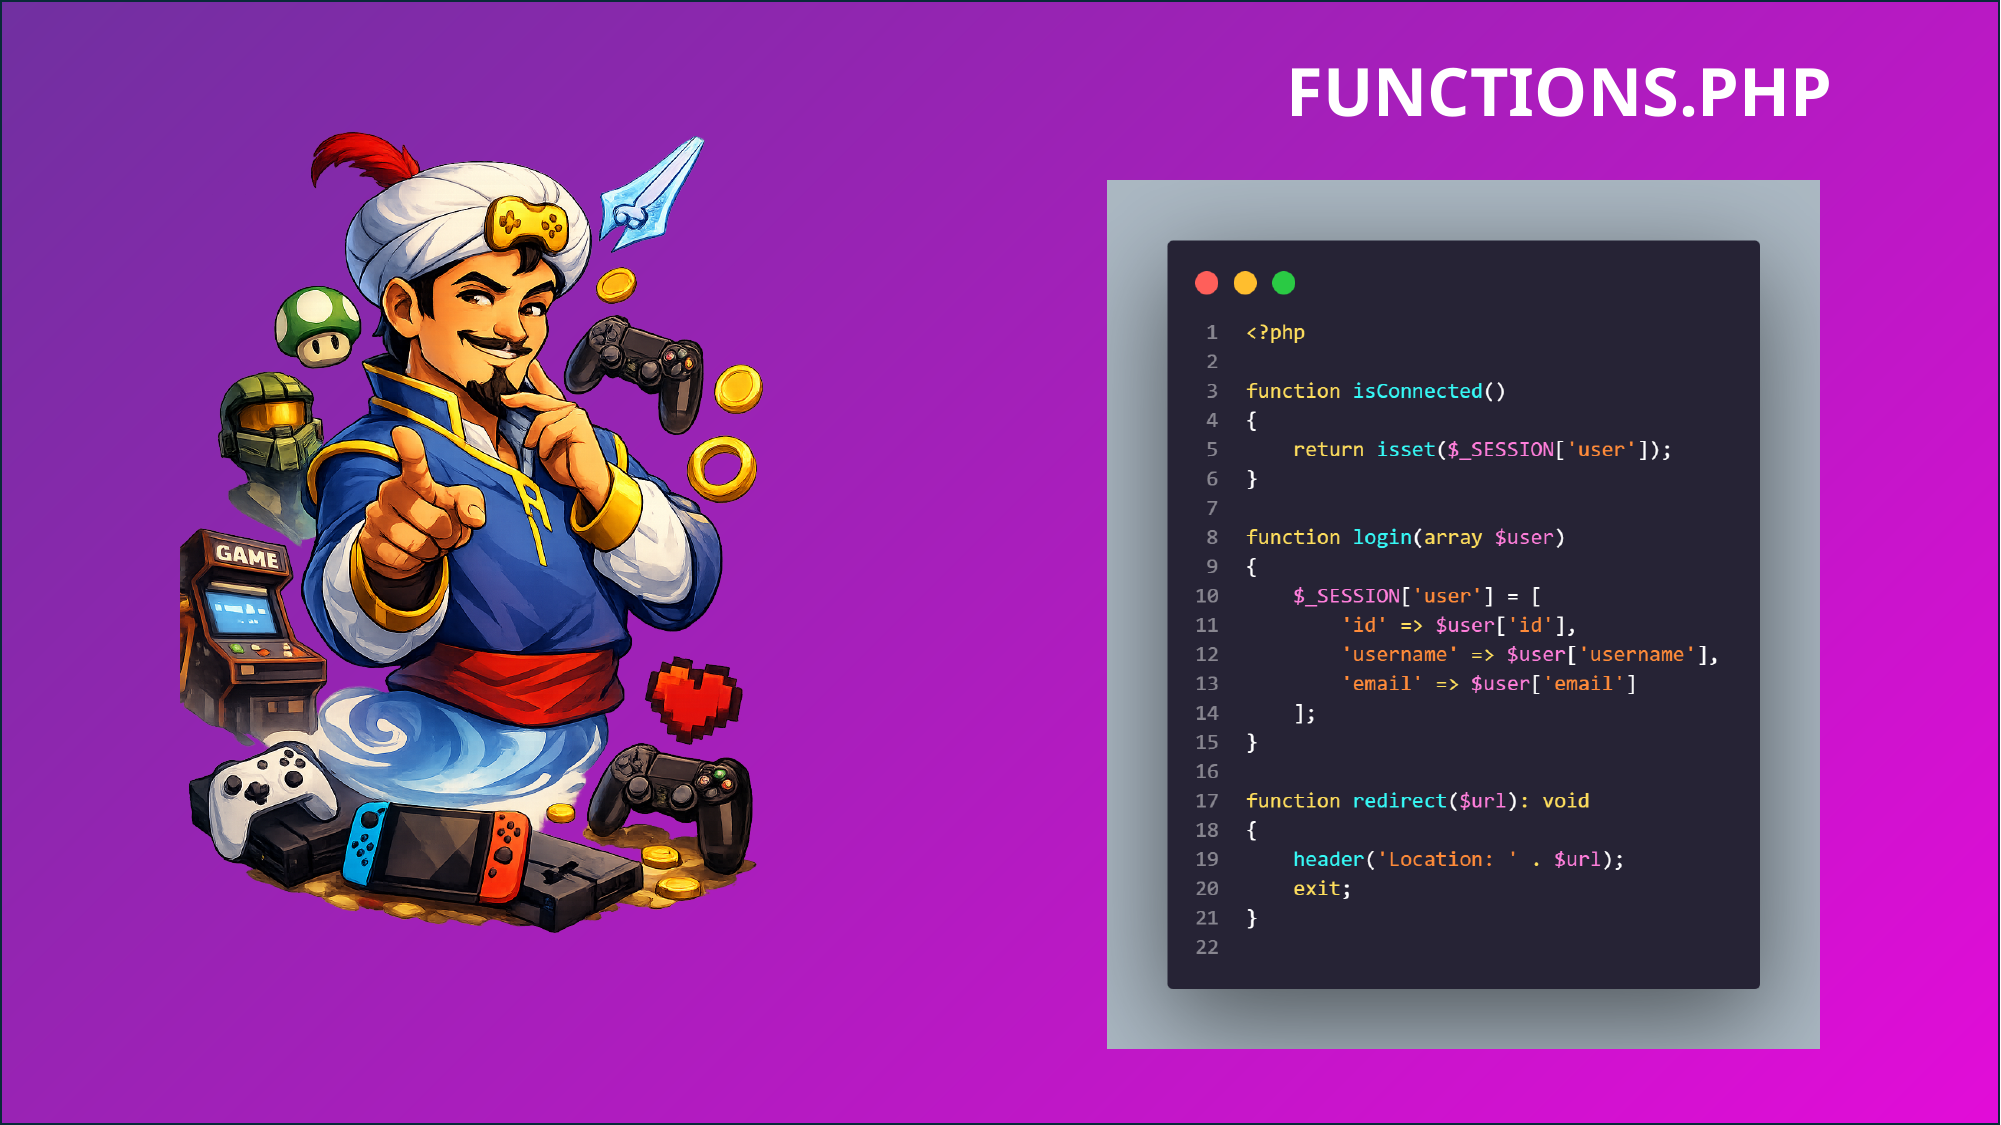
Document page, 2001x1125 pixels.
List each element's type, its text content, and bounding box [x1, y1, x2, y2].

text_box [0, 0, 2000, 1125]
picture [1106, 180, 1820, 1049]
text_box FUNCTIONS.PHP [1271, 42, 2000, 138]
picture [180, 75, 785, 982]
